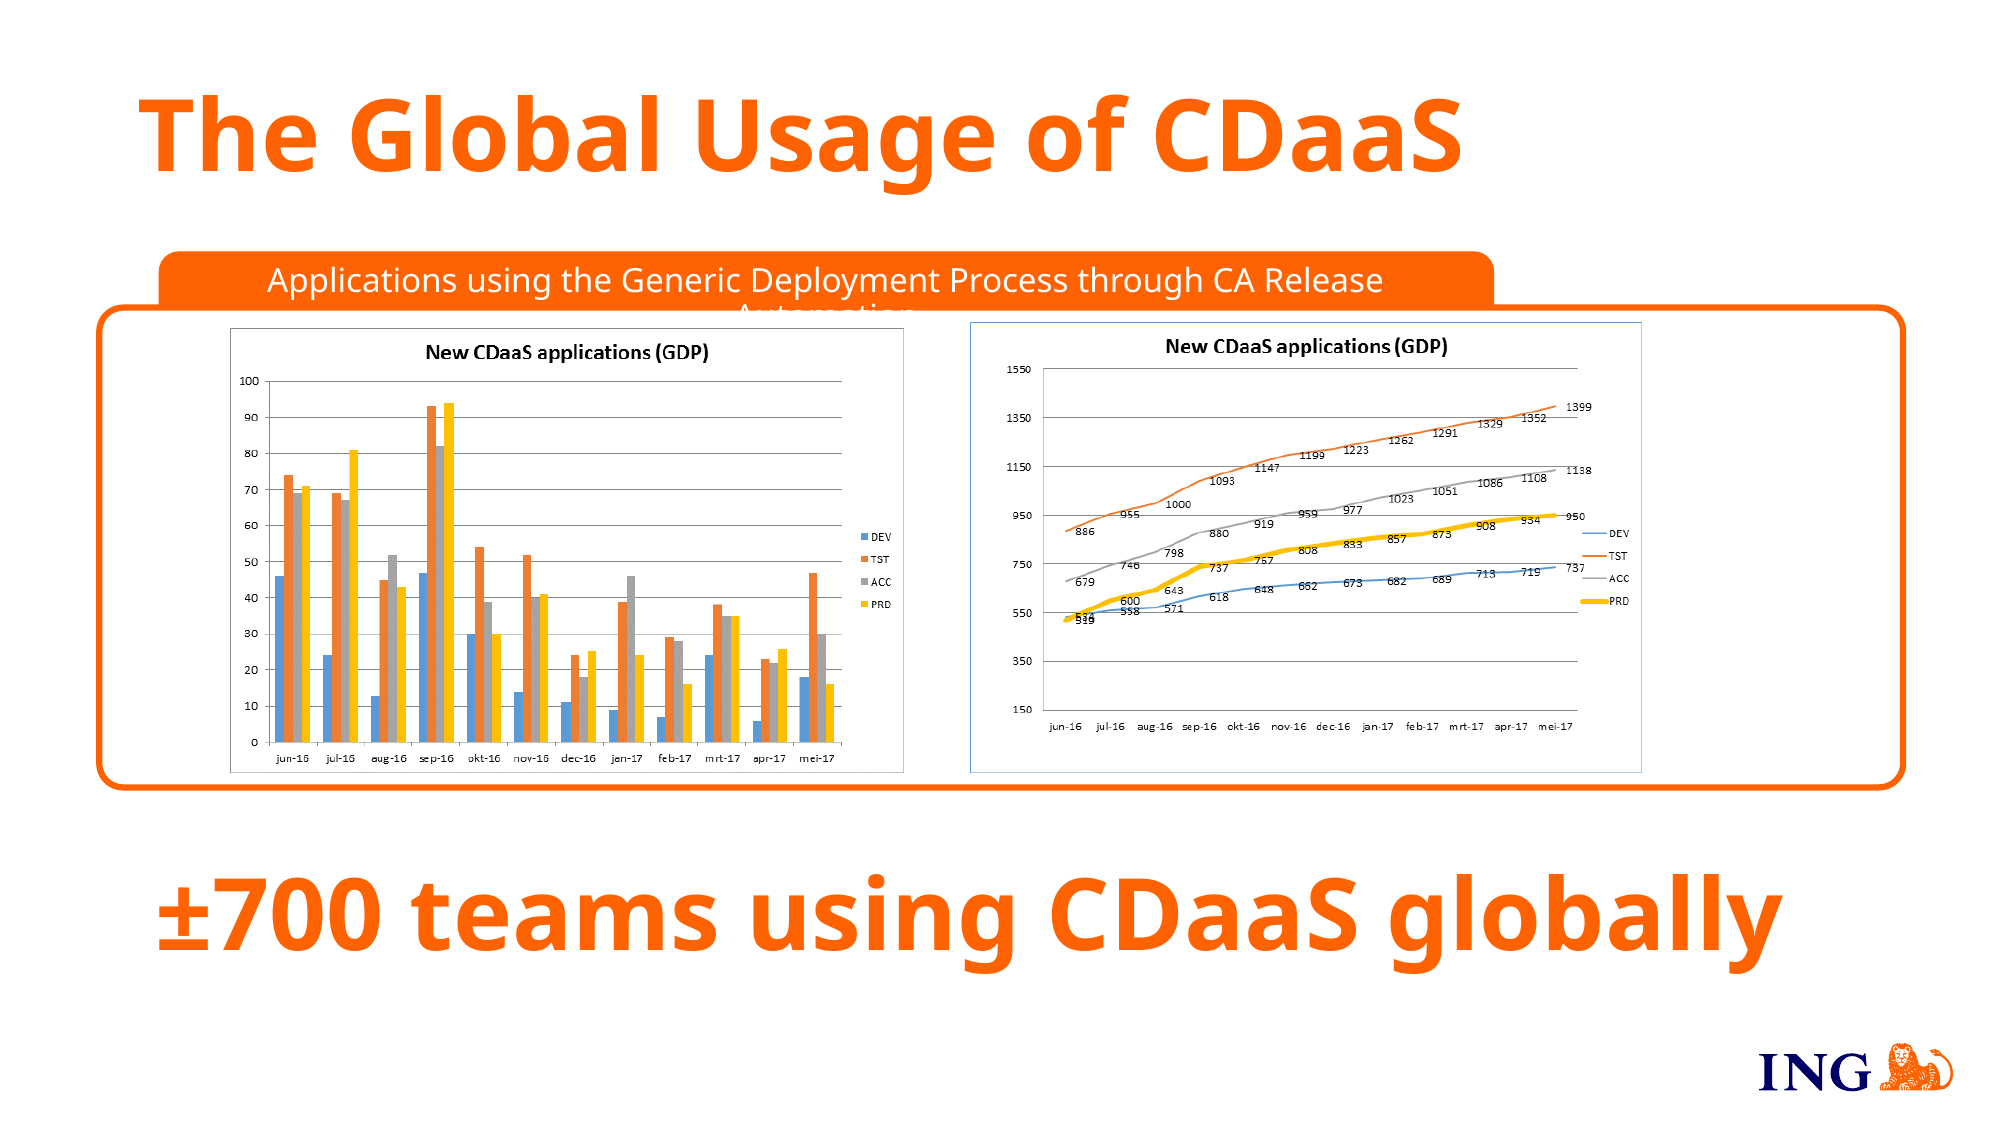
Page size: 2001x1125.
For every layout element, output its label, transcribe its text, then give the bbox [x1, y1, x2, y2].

text_box Applications using the Generic Deployment Process through CA Release Automation [158, 250, 1495, 309]
text_box ±700 teams using CDaaS globally [29, 821, 1937, 1016]
picture [970, 322, 1642, 773]
text_box [98, 306, 1905, 789]
picture [230, 328, 904, 773]
title The Global Usage of CDaaS [137, 42, 1952, 236]
